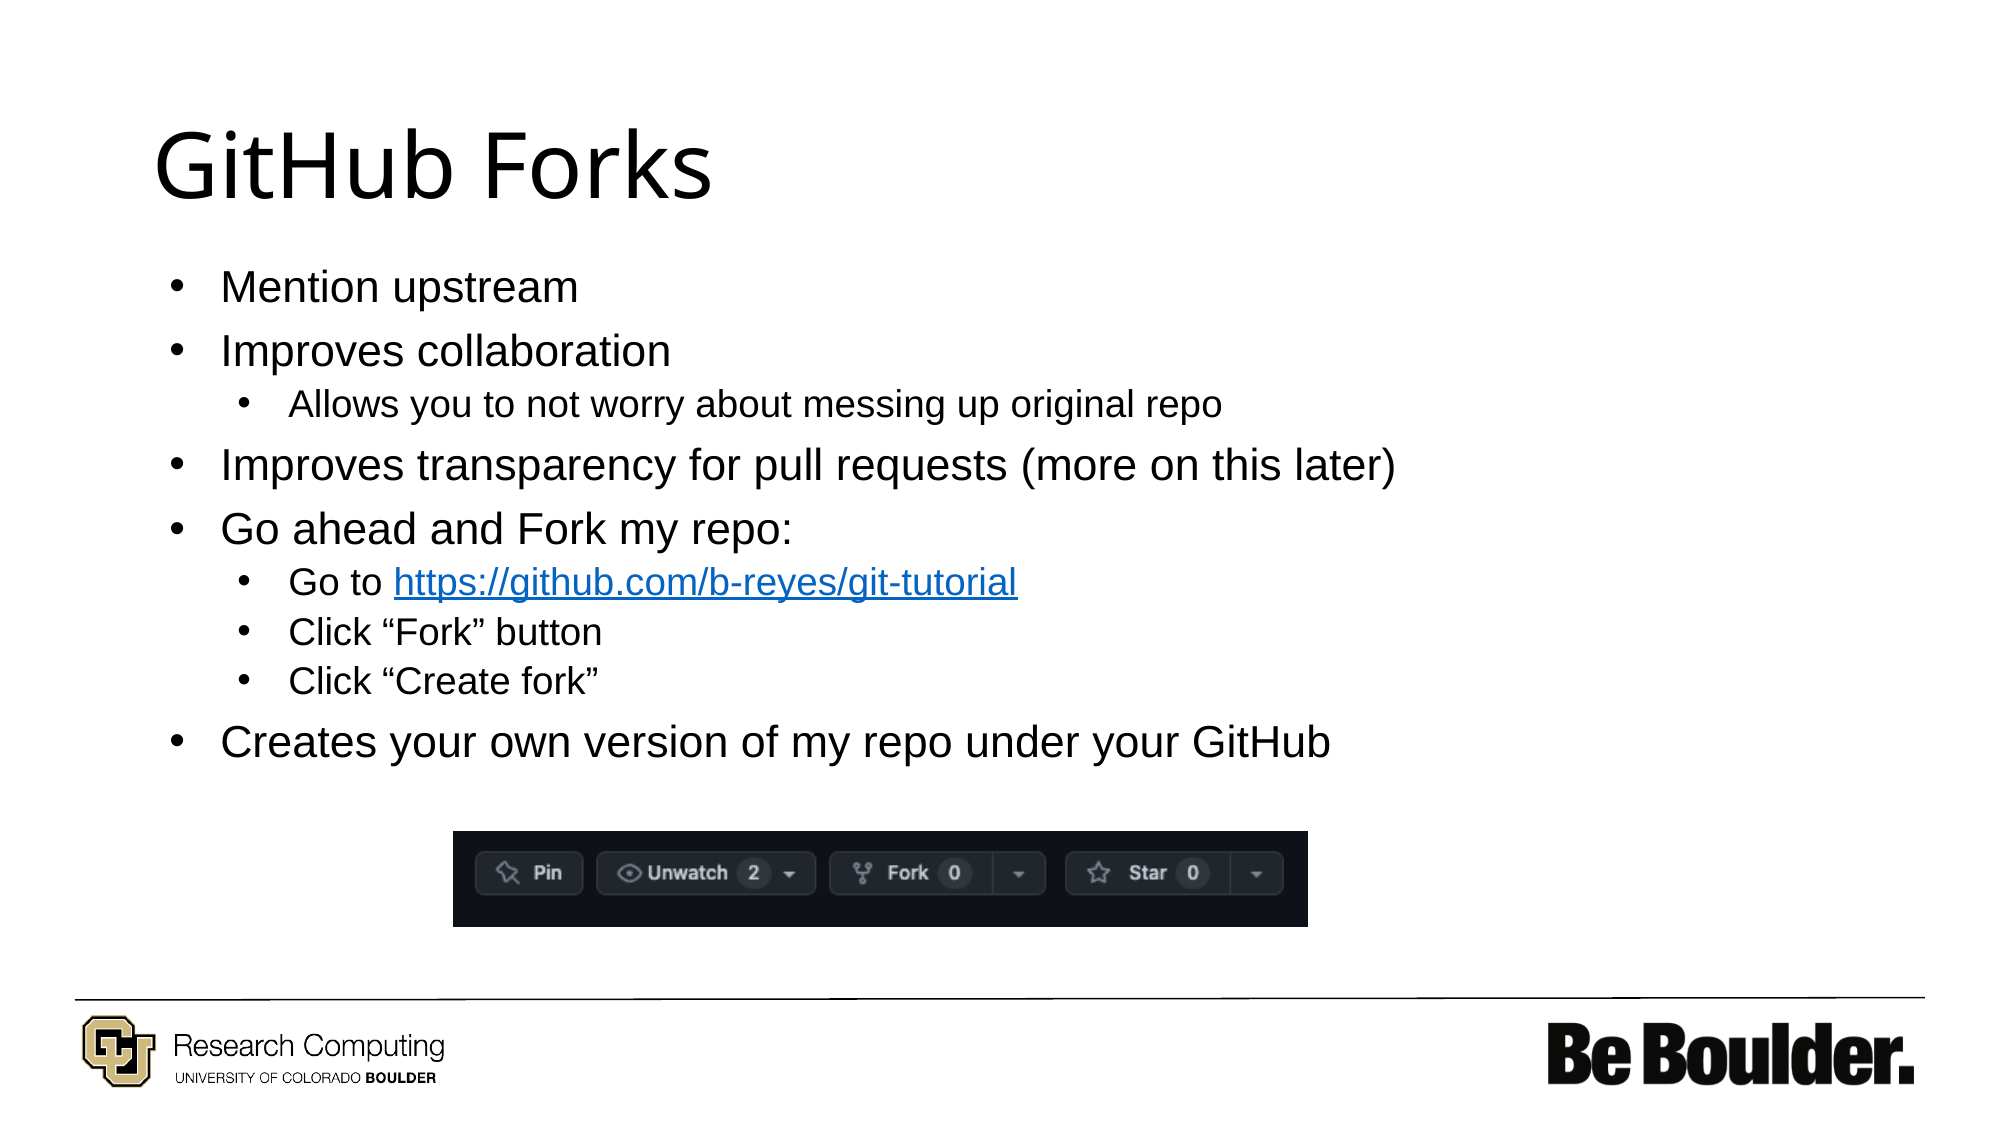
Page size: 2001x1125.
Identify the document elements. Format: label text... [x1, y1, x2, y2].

picture [81, 1015, 444, 1088]
picture [1524, 1015, 1938, 1088]
picture [453, 830, 1308, 928]
title GitHub Forks [137, 59, 1863, 255]
list Mention upstream Improves collaboration Allows you to not worry about messing up original repo Improves transparency for pull requests (more on this later) Go ahead and Fork my repo: Go to https://github.com/b-reyes/git-tutorial Click “Fork” button Click “Create fork” Creates your own version of my repo under your GitHub [137, 255, 1863, 778]
